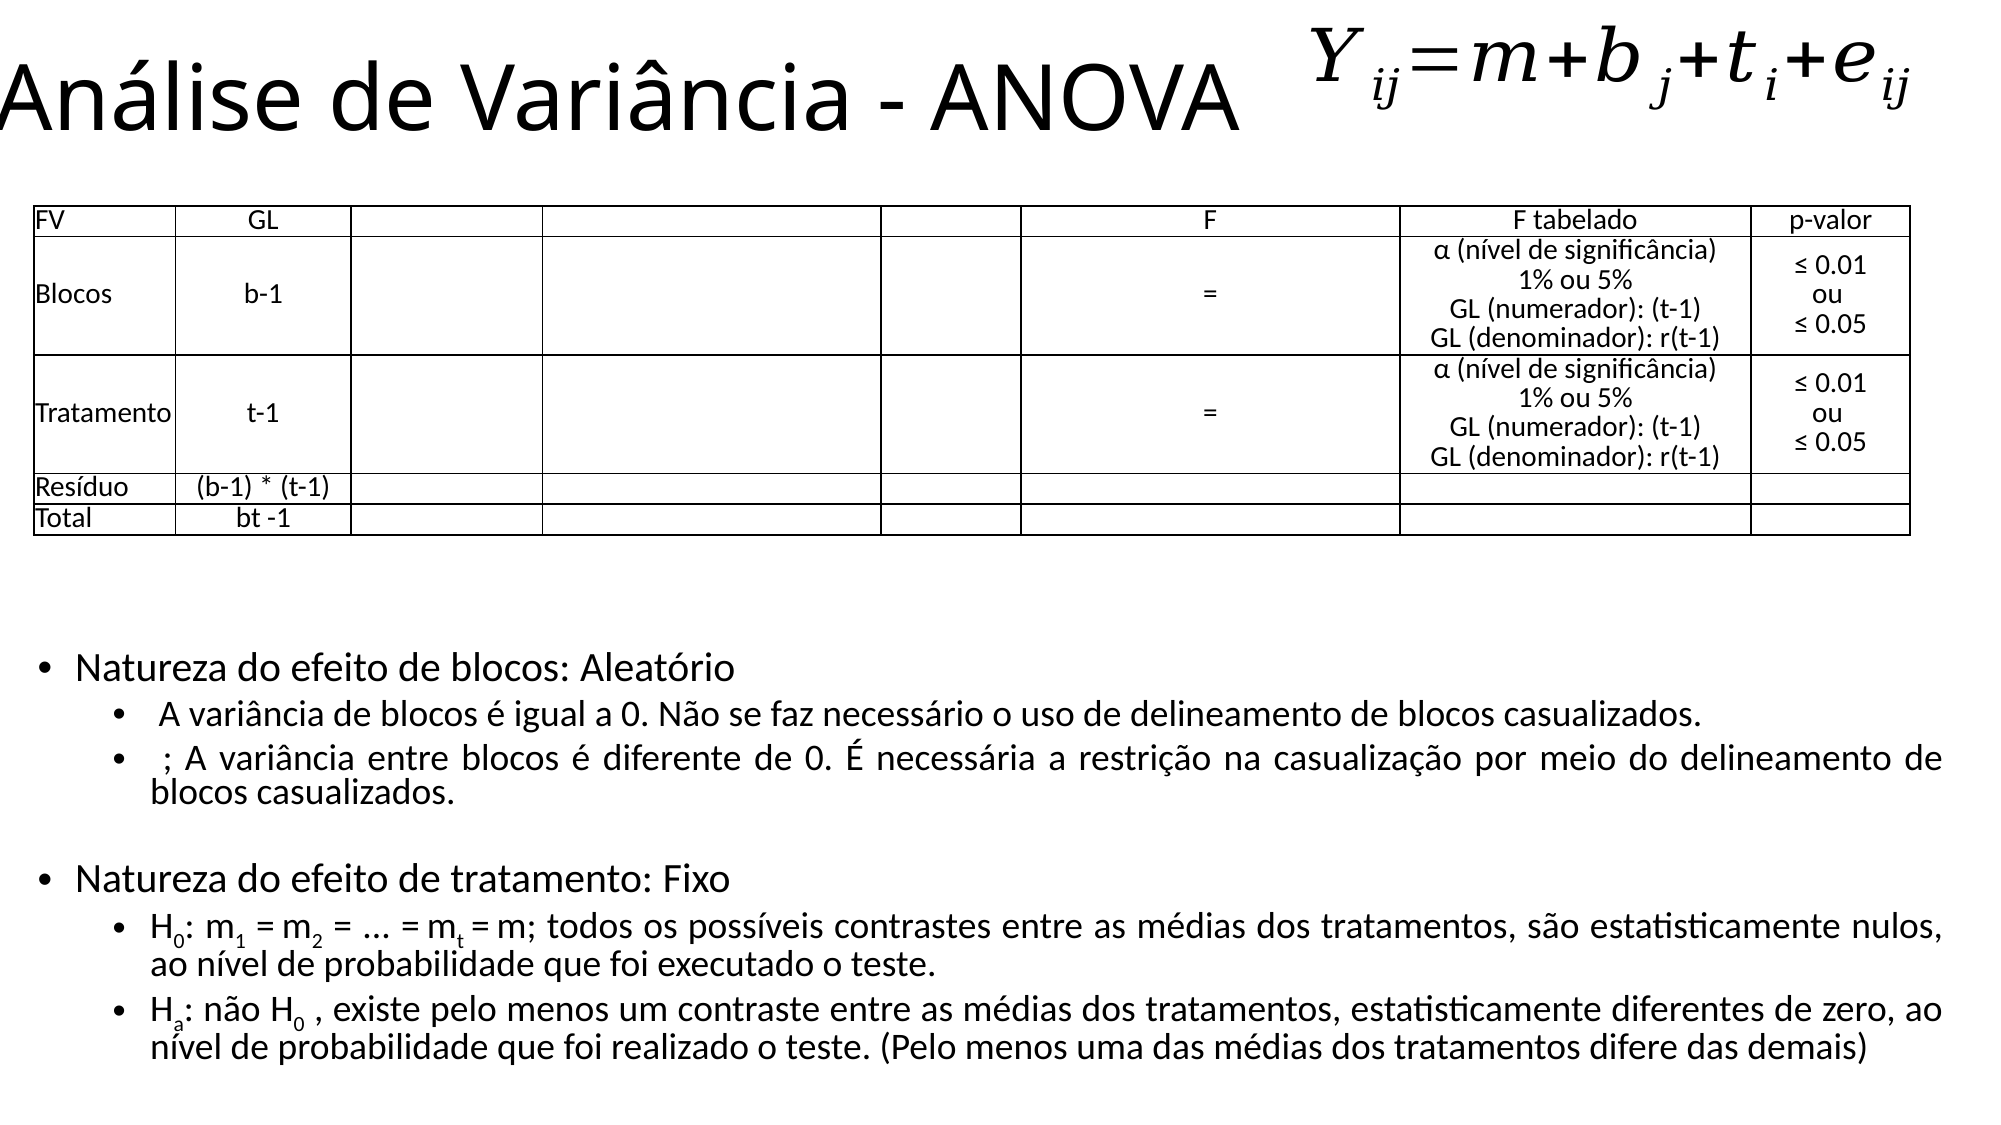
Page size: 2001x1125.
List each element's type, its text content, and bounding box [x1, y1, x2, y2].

list Natureza do efeito de tratamento: Fixo H0: m1 = m2 = ... = mt = m; todos os possíveis contrastes entre as médias dos tratamentos, são estatisticamente nulos, ao nível de probabilidade que foi executado o teste. Ha: não H0 , existe pelo menos um contraste entre as médias dos tratamentos, estatisticamente diferentes de zero, ao nível de probabilidade que foi realizado o teste. (Pelo menos uma das médias dos tratamentos difere das demais) [22, 855, 1960, 1125]
text_box Análise de Variância - ANOVA [0, 0, 1481, 206]
